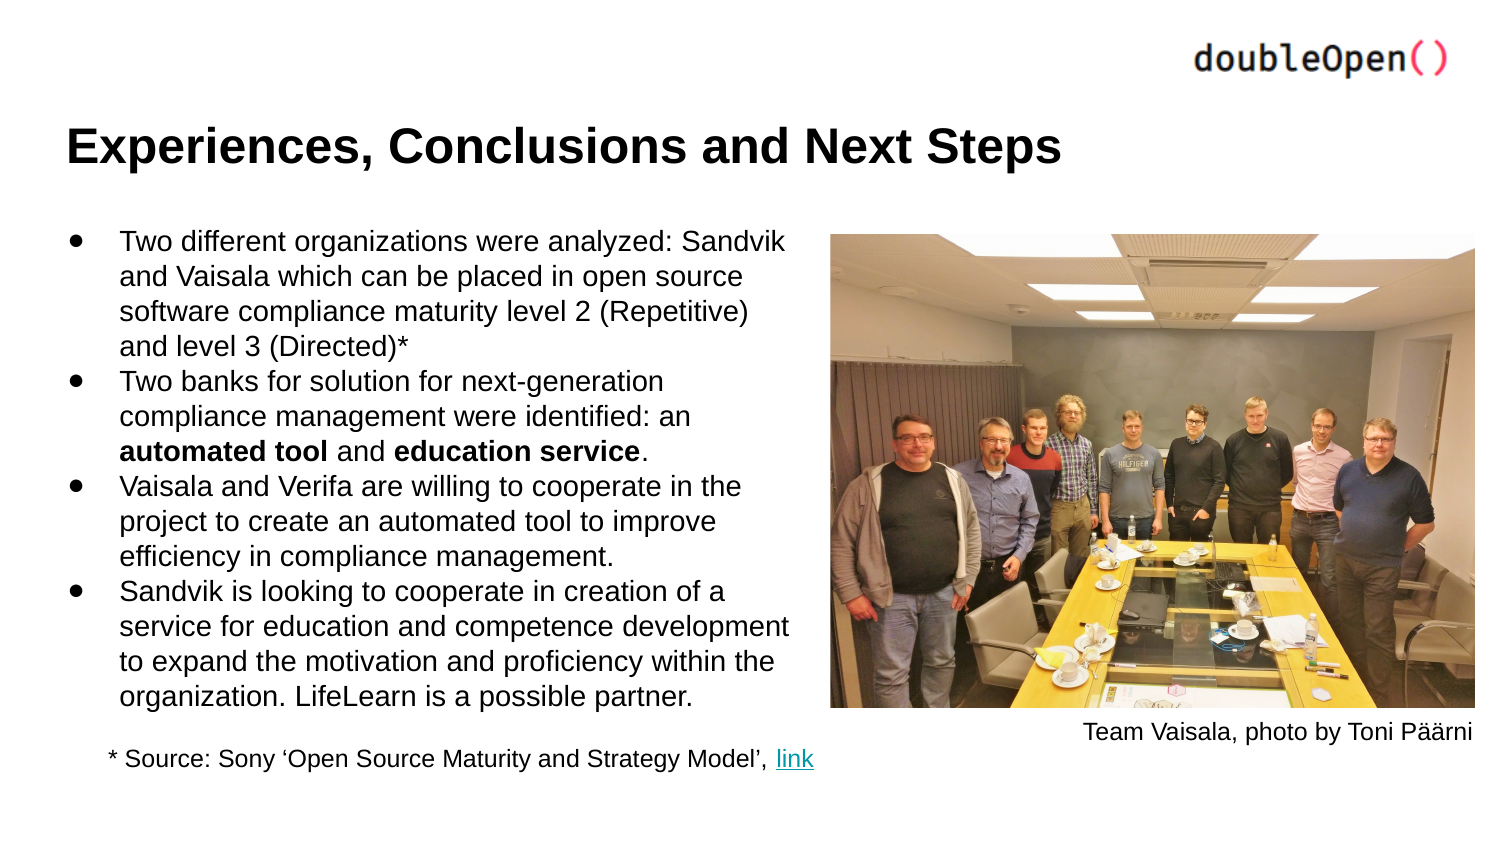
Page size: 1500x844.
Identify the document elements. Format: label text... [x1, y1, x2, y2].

list Two different organizations were analyzed: Sandvik and Vaisala which can be placed in open source software compliance maturity level 2 (Repetitive) and level 3 (Directed)* Two banks for solution for next-generation compliance management were identified: an automated tool and education service. Vaisala and Verifa are willing to cooperate in the project to create an automated tool to improve efficiency in compliance management. Sandvik is looking to cooperate in creation of a service for education and competence development to expand the motivation and proficiency within the organization. LifeLearn is a possible partner. [29, 207, 815, 728]
text_box * Source: Sony ‘Open Source Maturity and Strategy Model’, link [93, 727, 915, 792]
text_box Team Vaisala, photo by Toni Päärni [1067, 700, 1493, 750]
picture [830, 234, 1476, 708]
title Experiences, Conclusions and Next Steps [51, 98, 1449, 192]
picture [1173, 10, 1476, 103]
